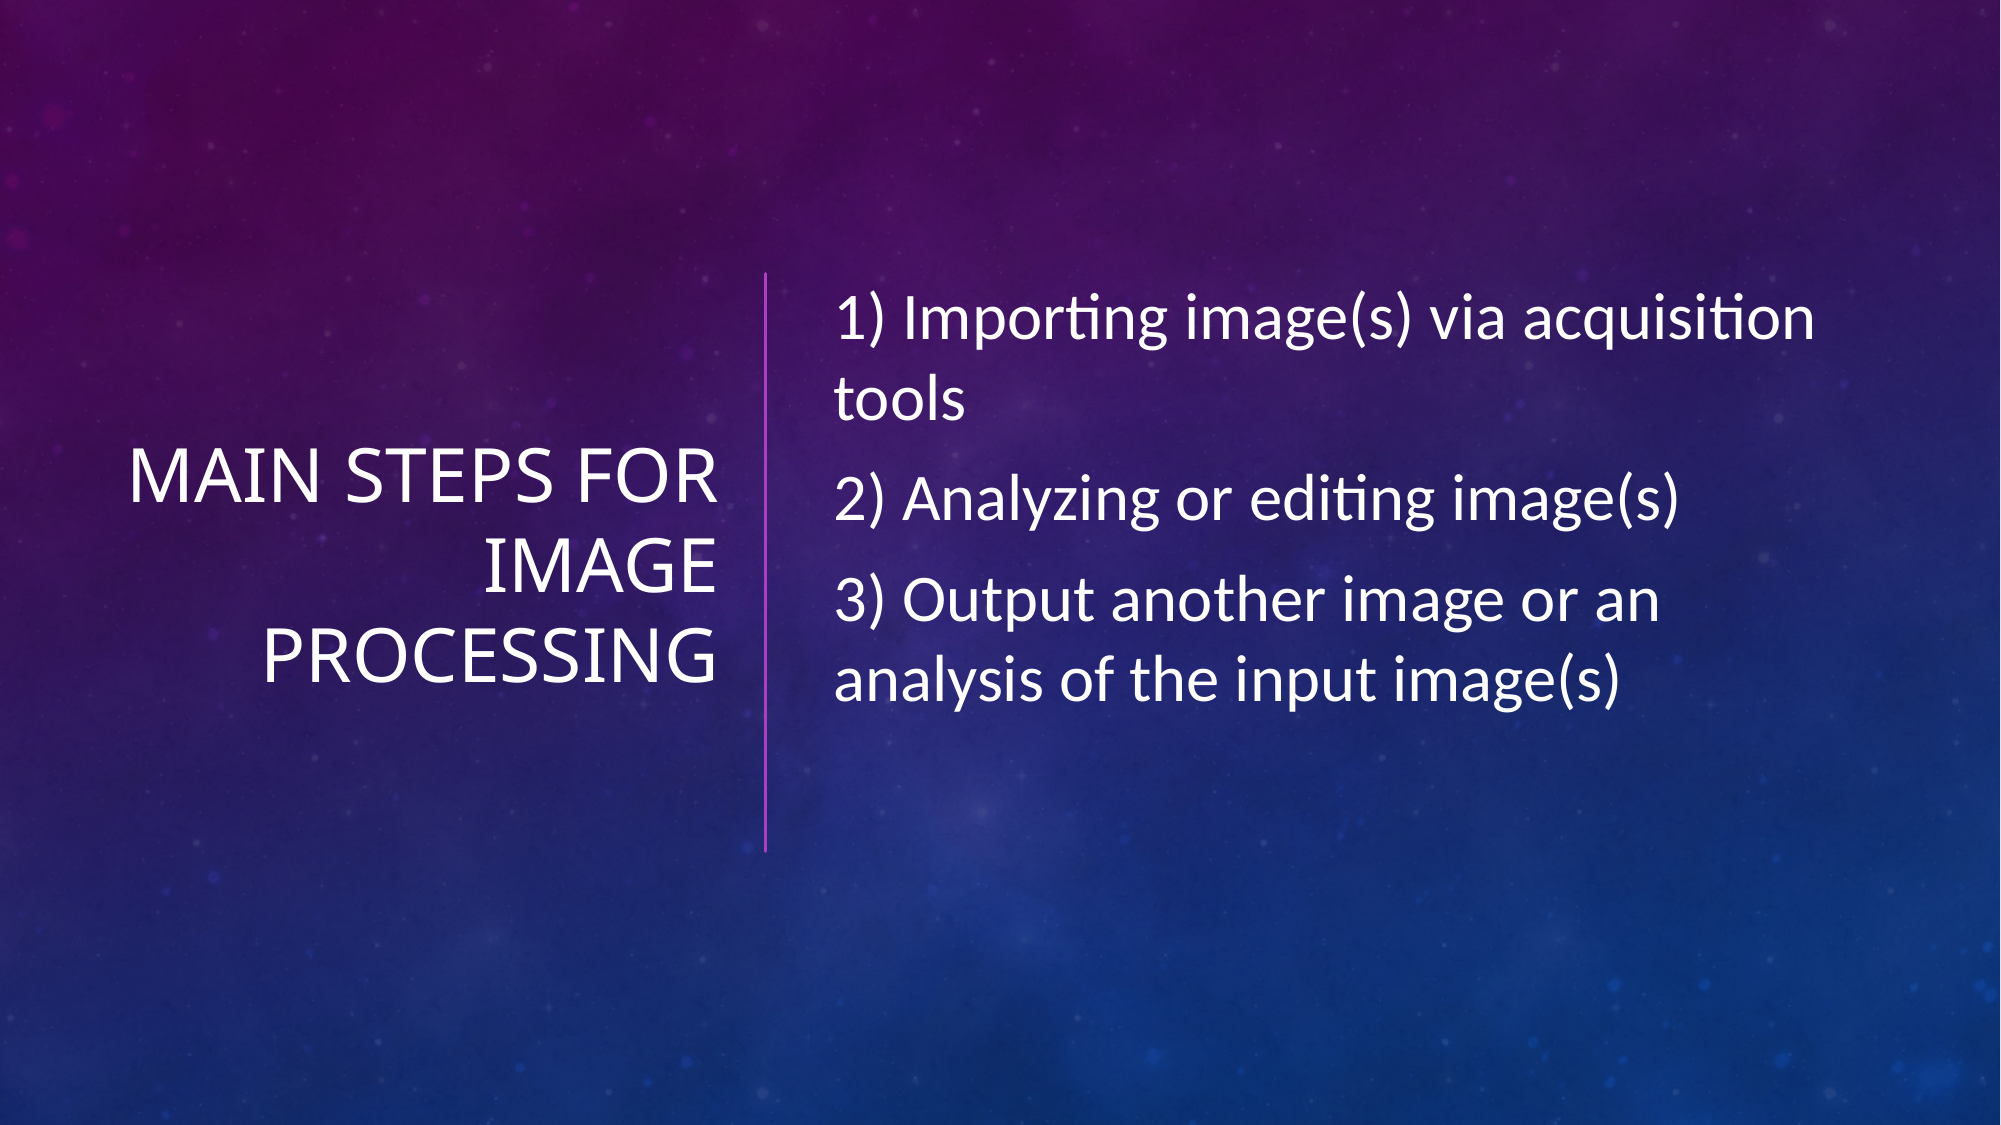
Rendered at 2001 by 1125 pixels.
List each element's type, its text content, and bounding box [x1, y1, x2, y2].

list 1) Importing image(s) via acquisition tools 2) Analyzing or editing image(s) 3) Output another image or an analysis of the input image(s) [818, 170, 1888, 919]
title Main Steps for Image Processing [80, 188, 735, 937]
text_box [0, 0, 2000, 1125]
